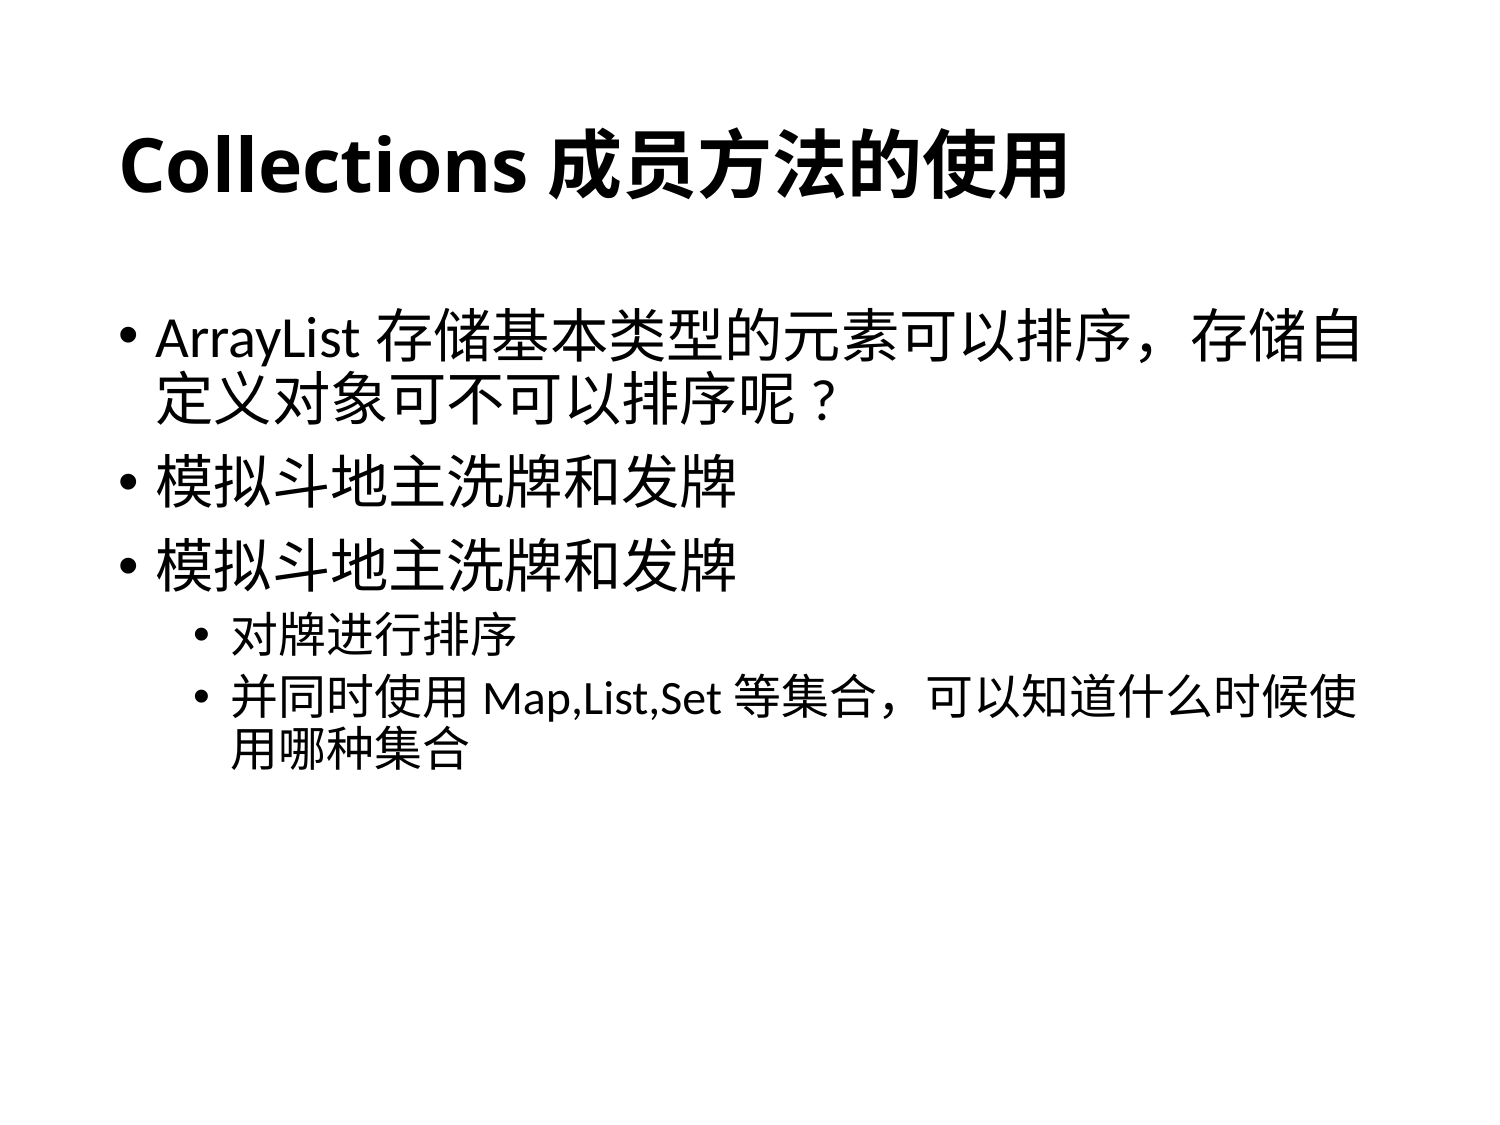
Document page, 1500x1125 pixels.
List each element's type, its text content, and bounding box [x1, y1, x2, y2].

title Collections成员方法的使用 [103, 59, 1397, 278]
list ArrayList存储基本类型的元素可以排序，存储自定义对象可不可以排序呢? 模拟斗地主洗牌和发牌 模拟斗地主洗牌和发牌 对牌进行排序 并同时使用Map,List,Set等集合，可以知道什么时候使用哪种集合 [103, 299, 1397, 1014]
